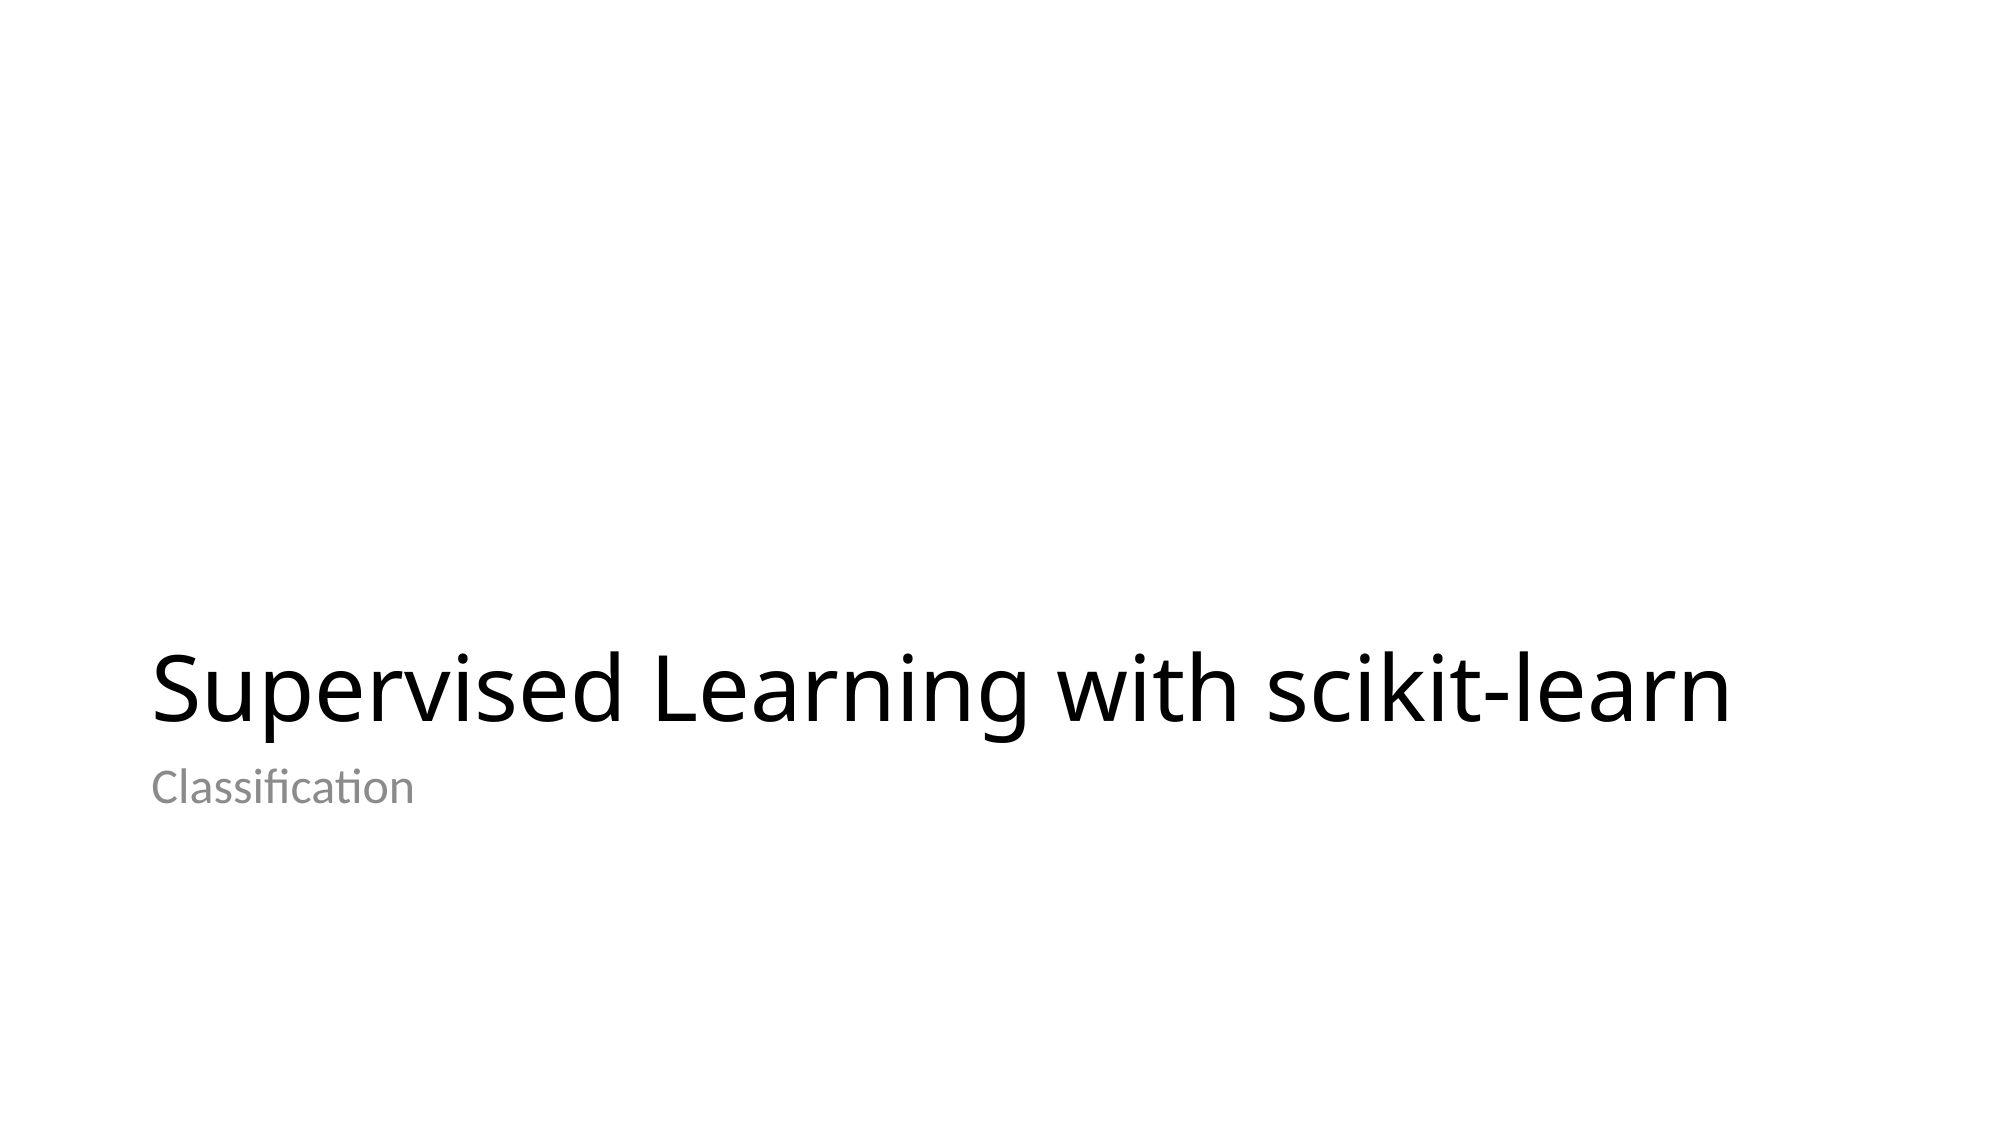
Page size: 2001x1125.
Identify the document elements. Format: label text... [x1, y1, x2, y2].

title Supervised Learning with scikit-learn [136, 280, 1862, 749]
list Classification [136, 752, 1862, 999]
